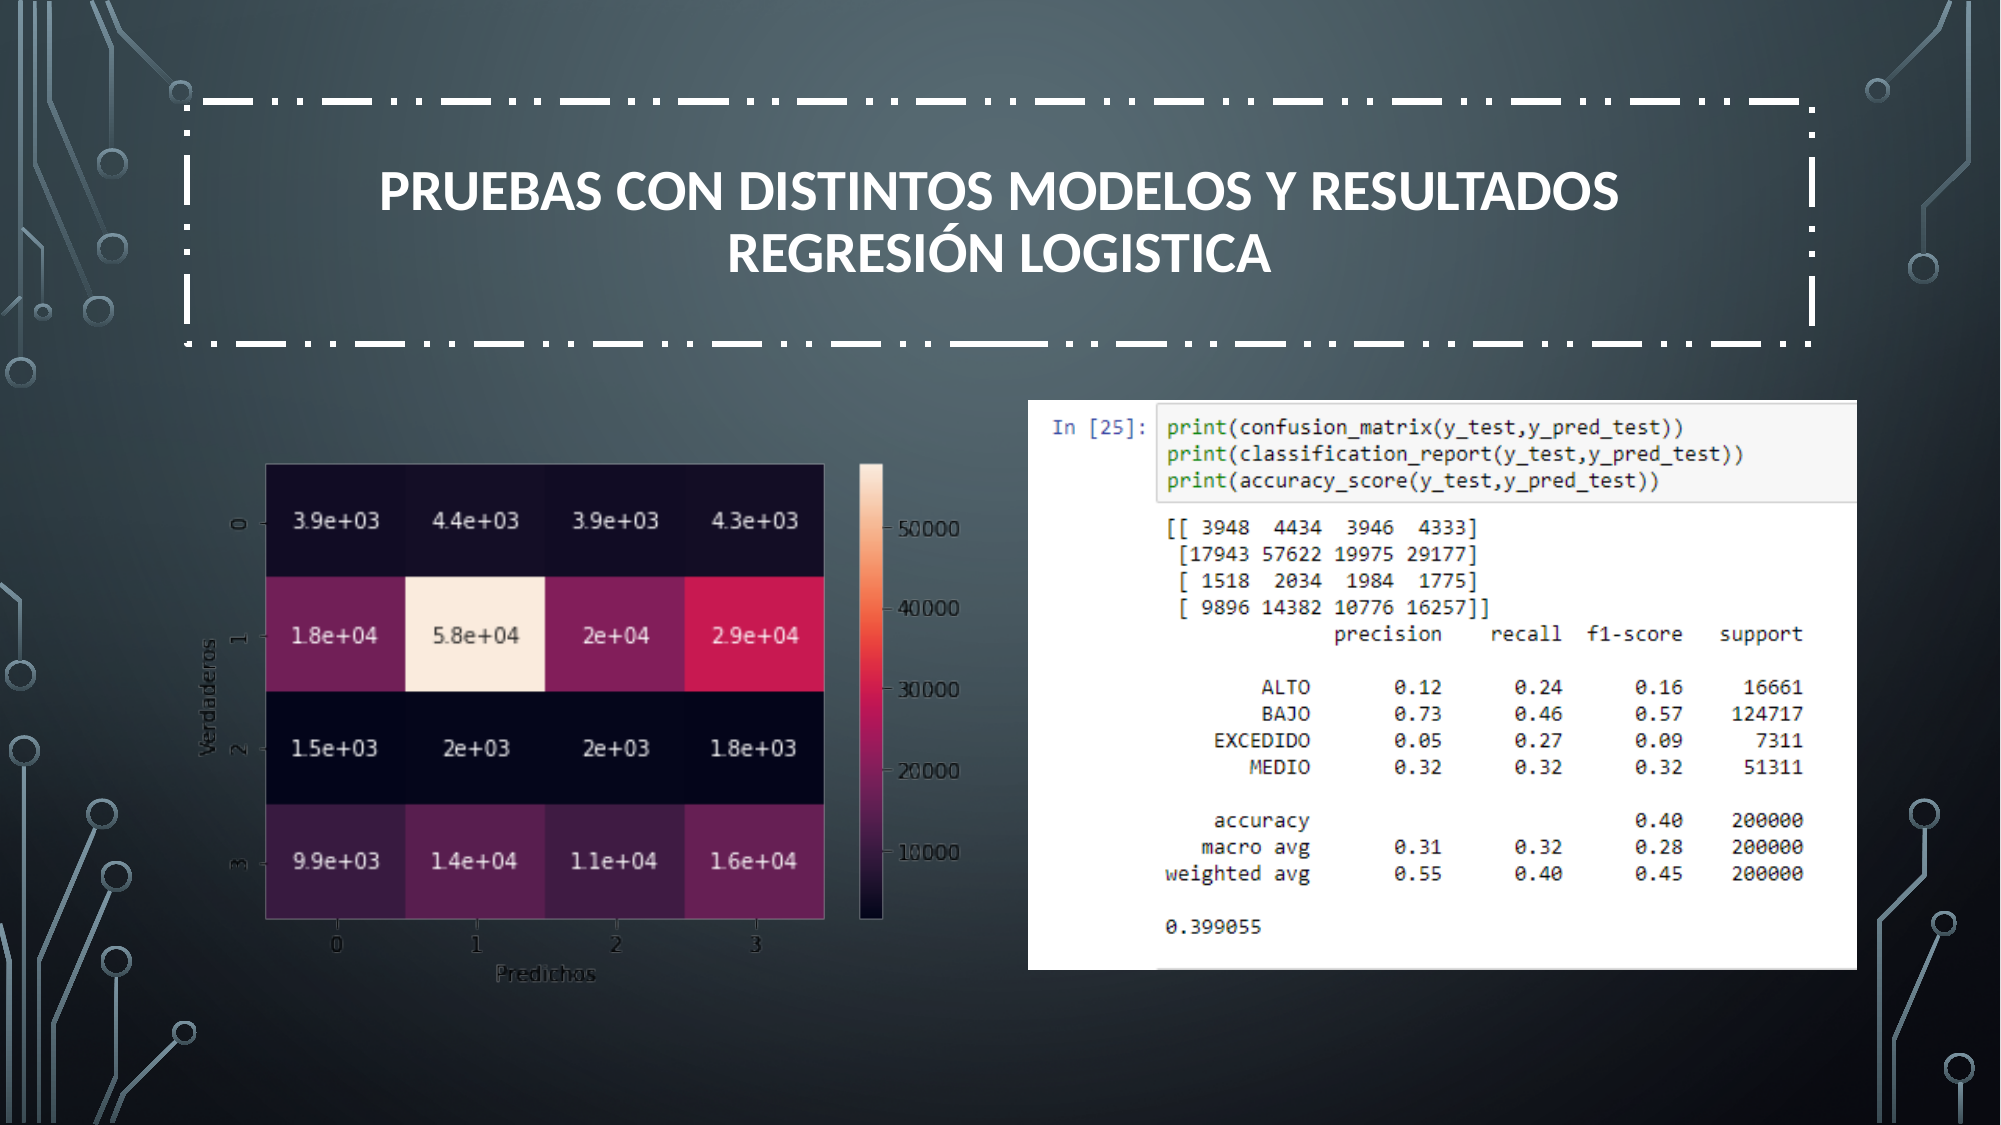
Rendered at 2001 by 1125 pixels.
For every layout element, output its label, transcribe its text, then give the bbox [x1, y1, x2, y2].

picture [186, 452, 978, 999]
title PRUEBAS CON DISTINTOS MODELOS Y RESULTADOS regresión logistica [187, 101, 1813, 344]
picture [1027, 400, 1857, 970]
